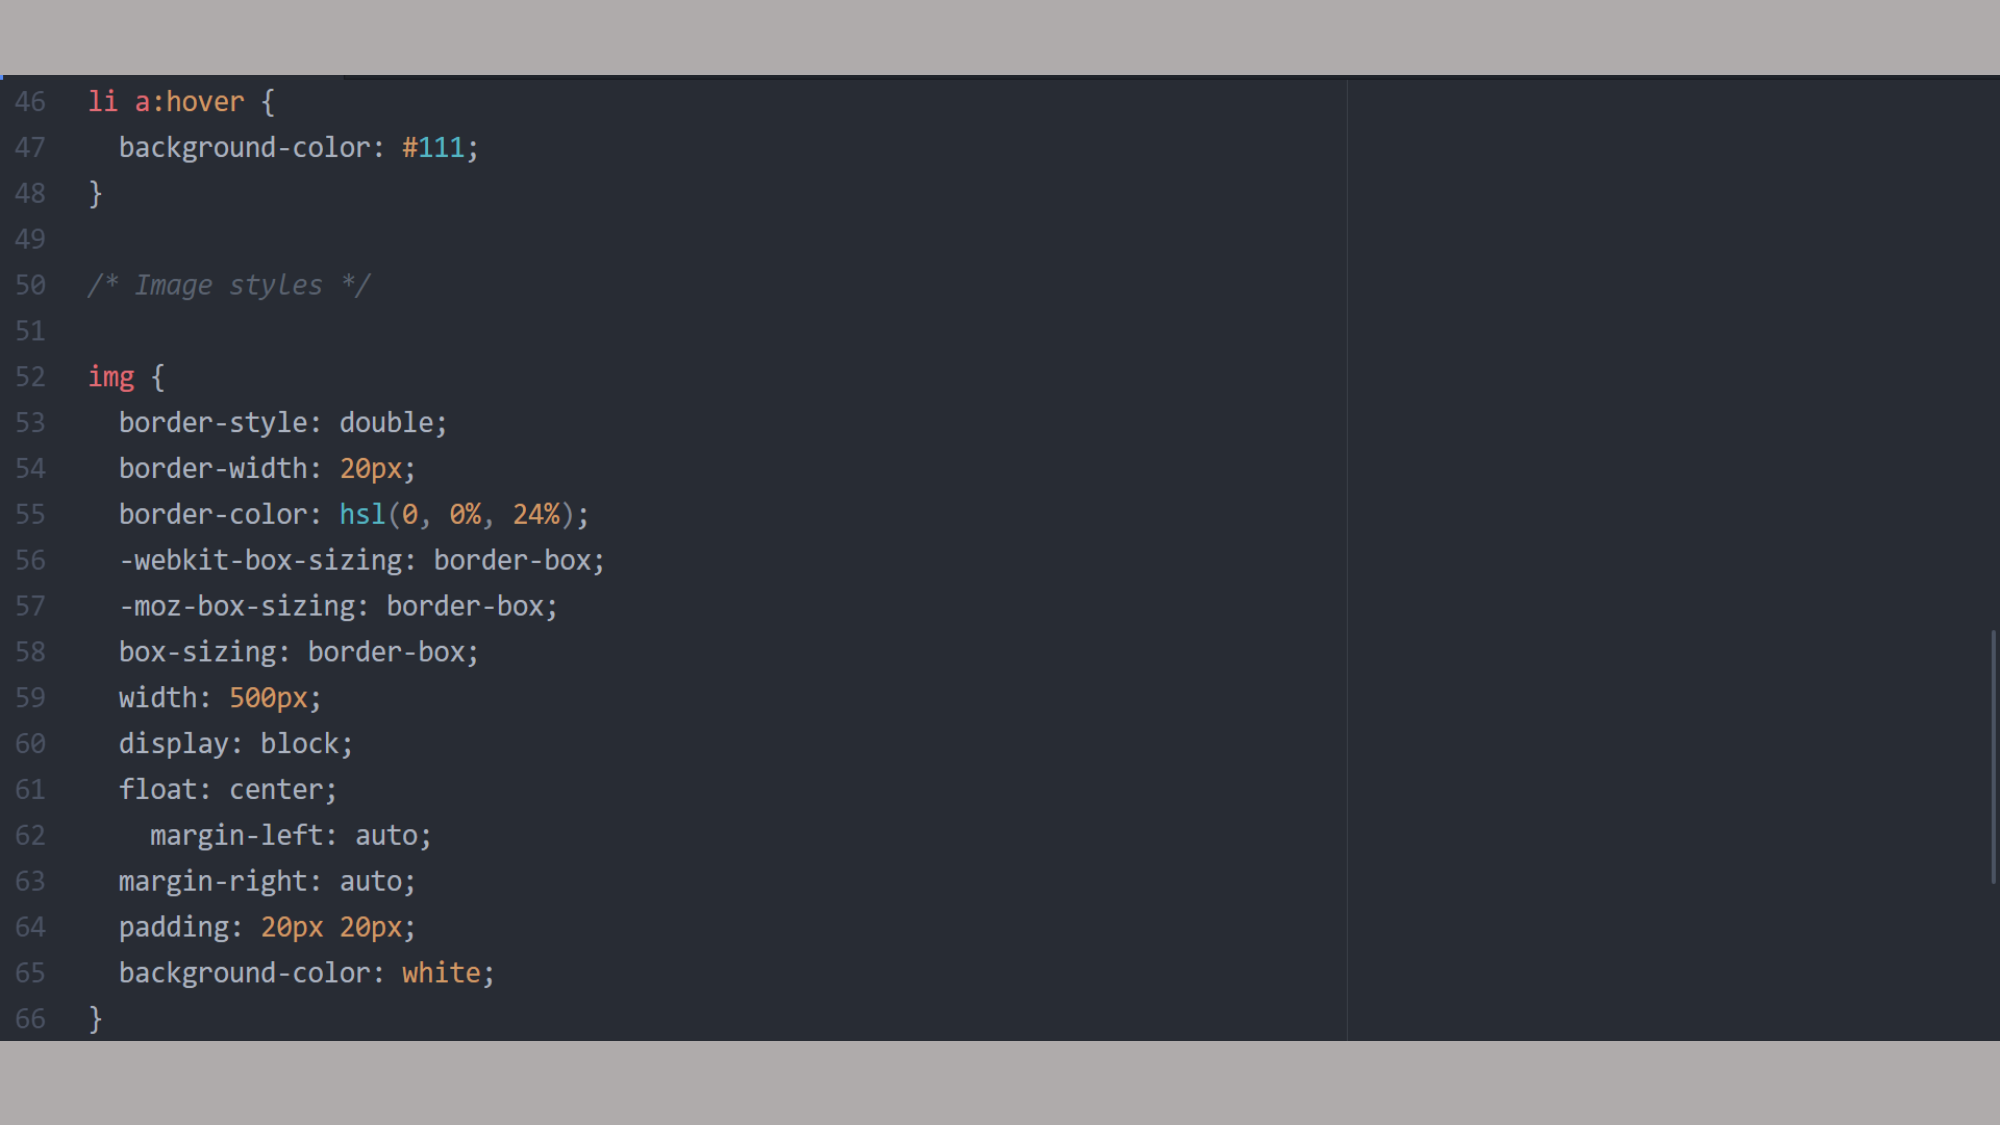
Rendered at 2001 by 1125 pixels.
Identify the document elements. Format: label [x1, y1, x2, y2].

picture [0, 74, 2000, 1041]
